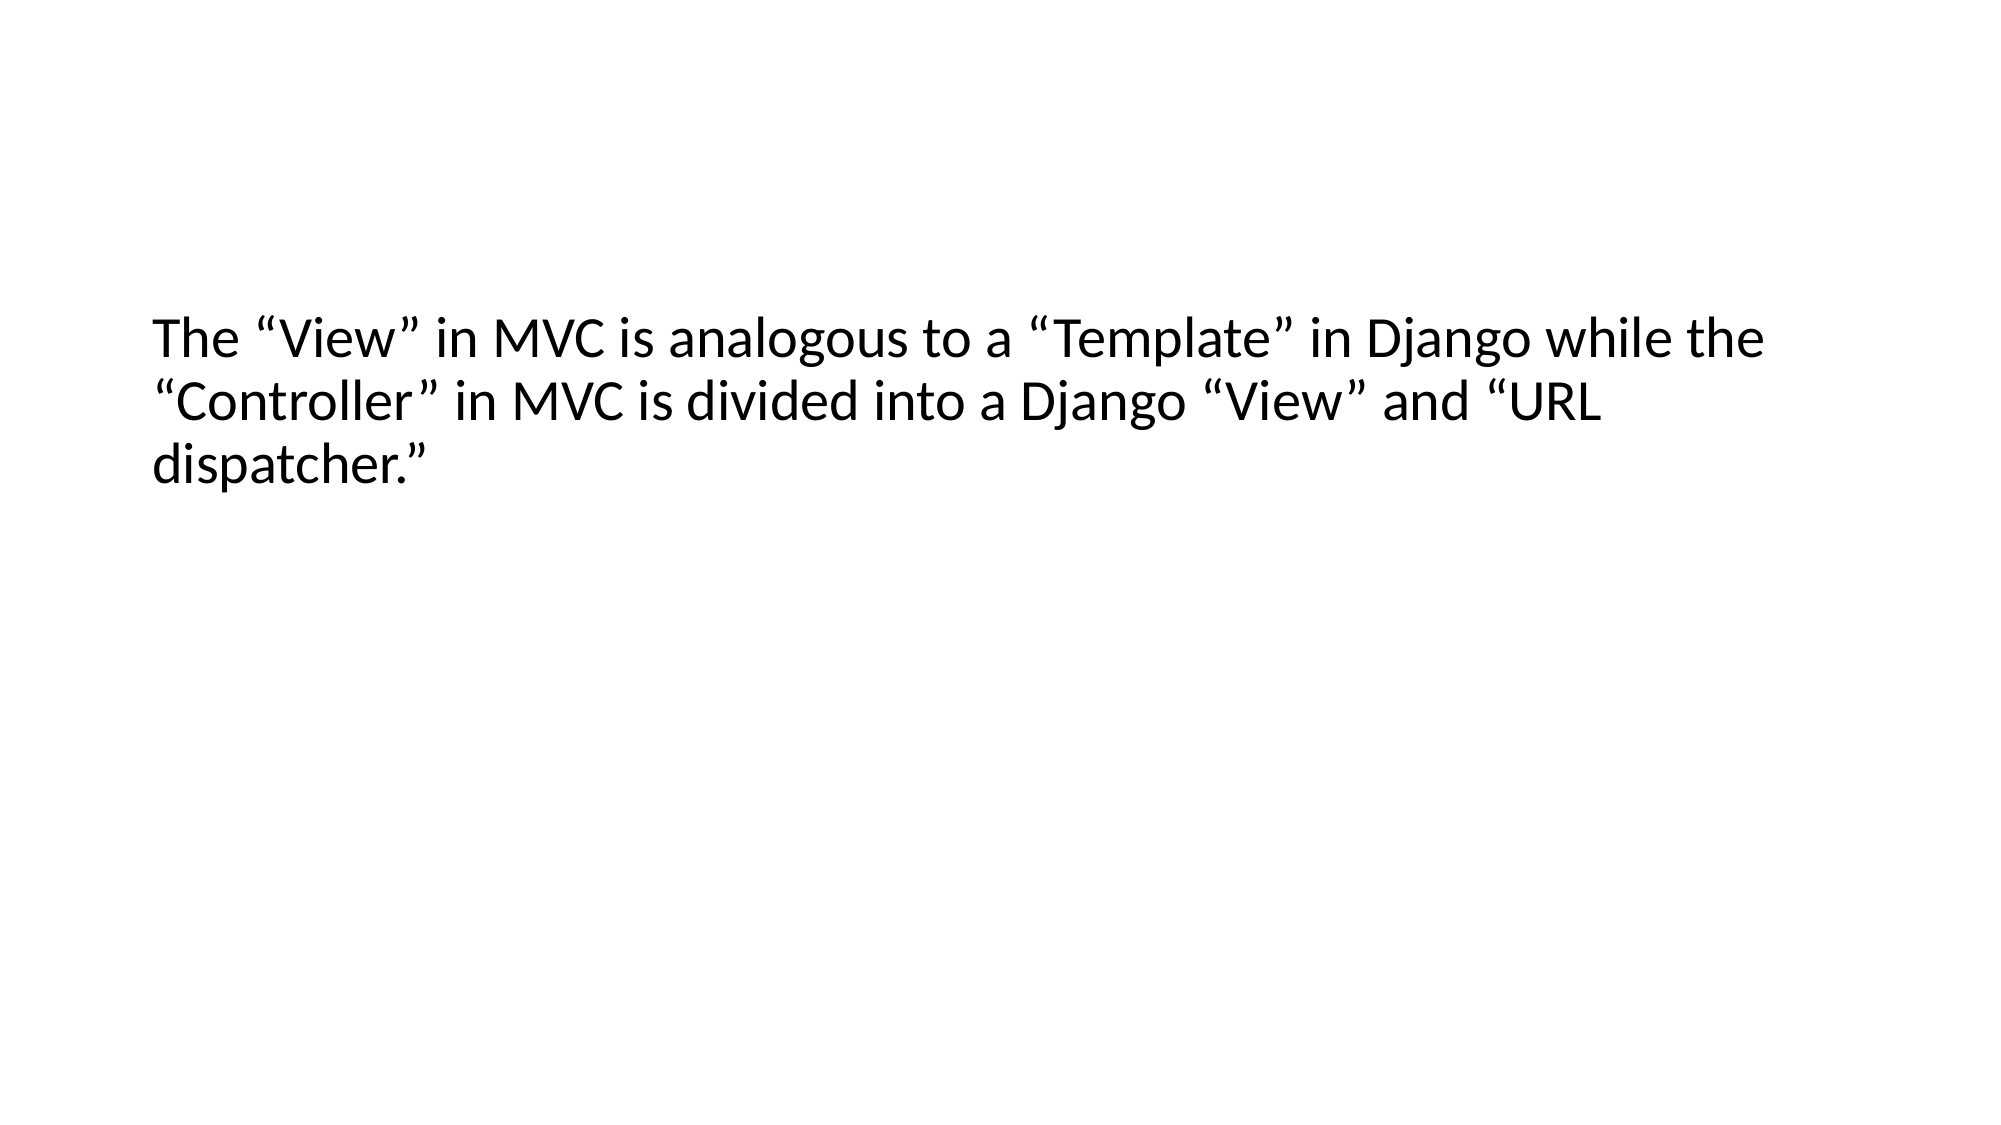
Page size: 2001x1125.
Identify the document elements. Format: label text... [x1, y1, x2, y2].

list The “View” in MVC is analogous to a “Template” in Django while the “Controller” in MVC is divided into a Django “View” and “URL dispatcher.” [137, 299, 1863, 1014]
